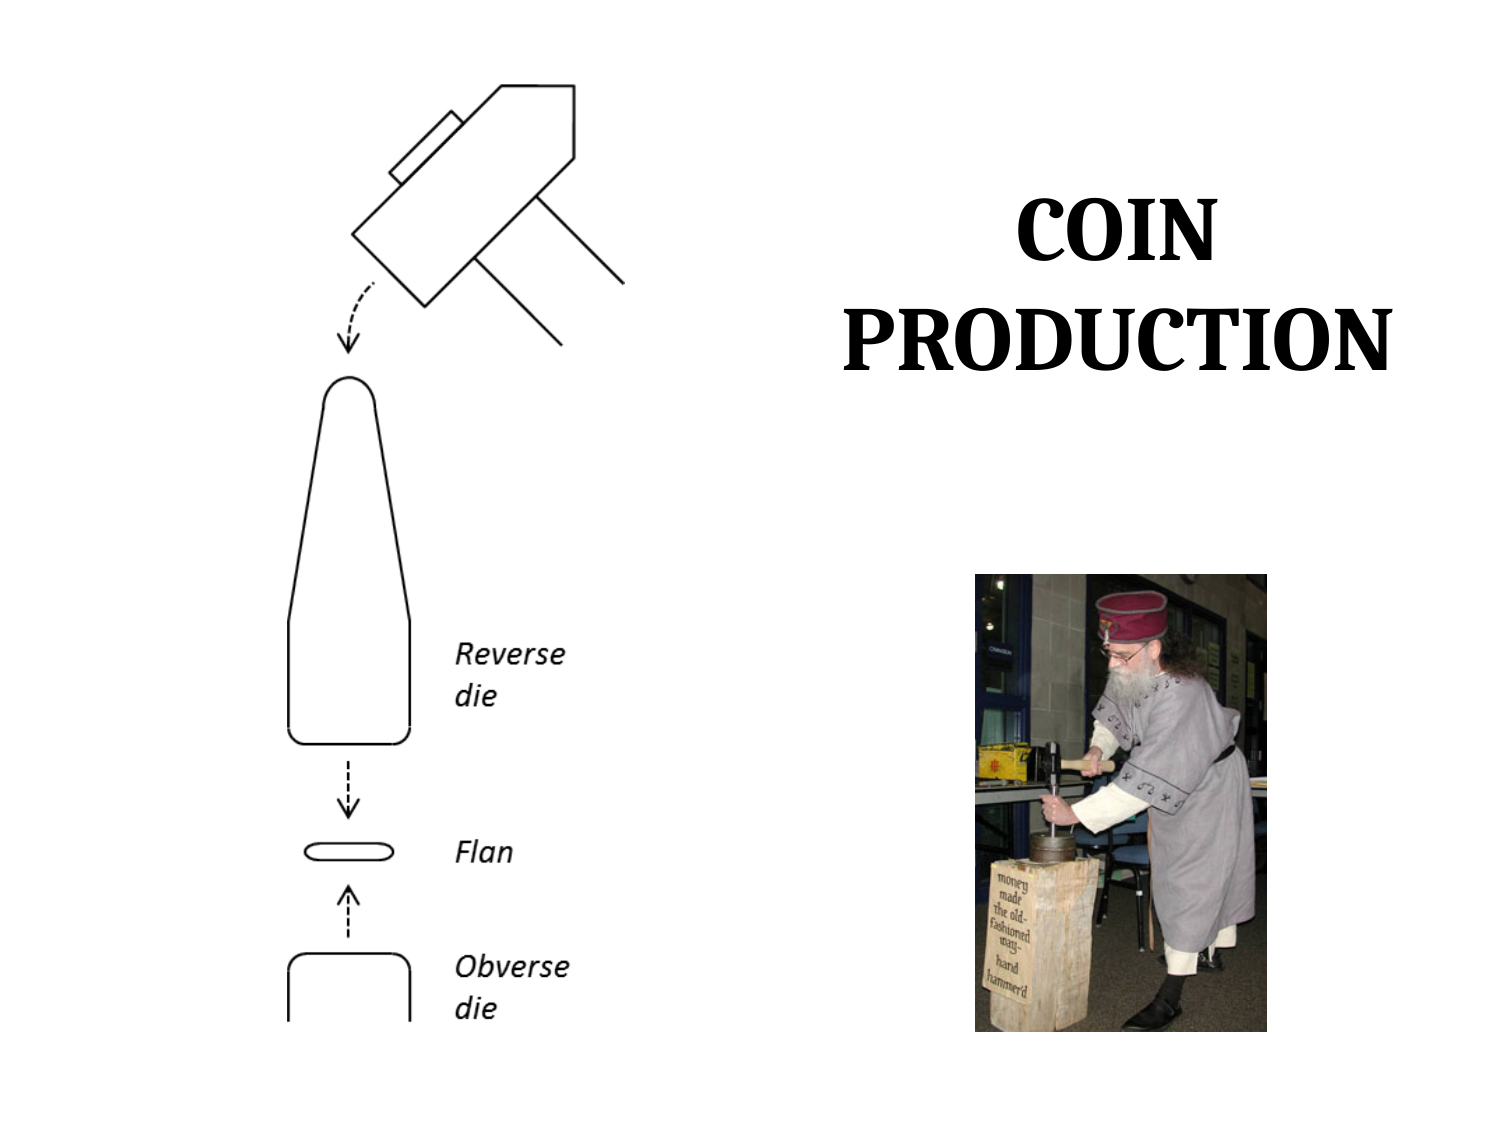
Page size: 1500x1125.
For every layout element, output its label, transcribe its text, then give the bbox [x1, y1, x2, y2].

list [287, 83, 626, 1050]
picture [974, 574, 1267, 1032]
title Coin Production [812, 45, 1425, 513]
